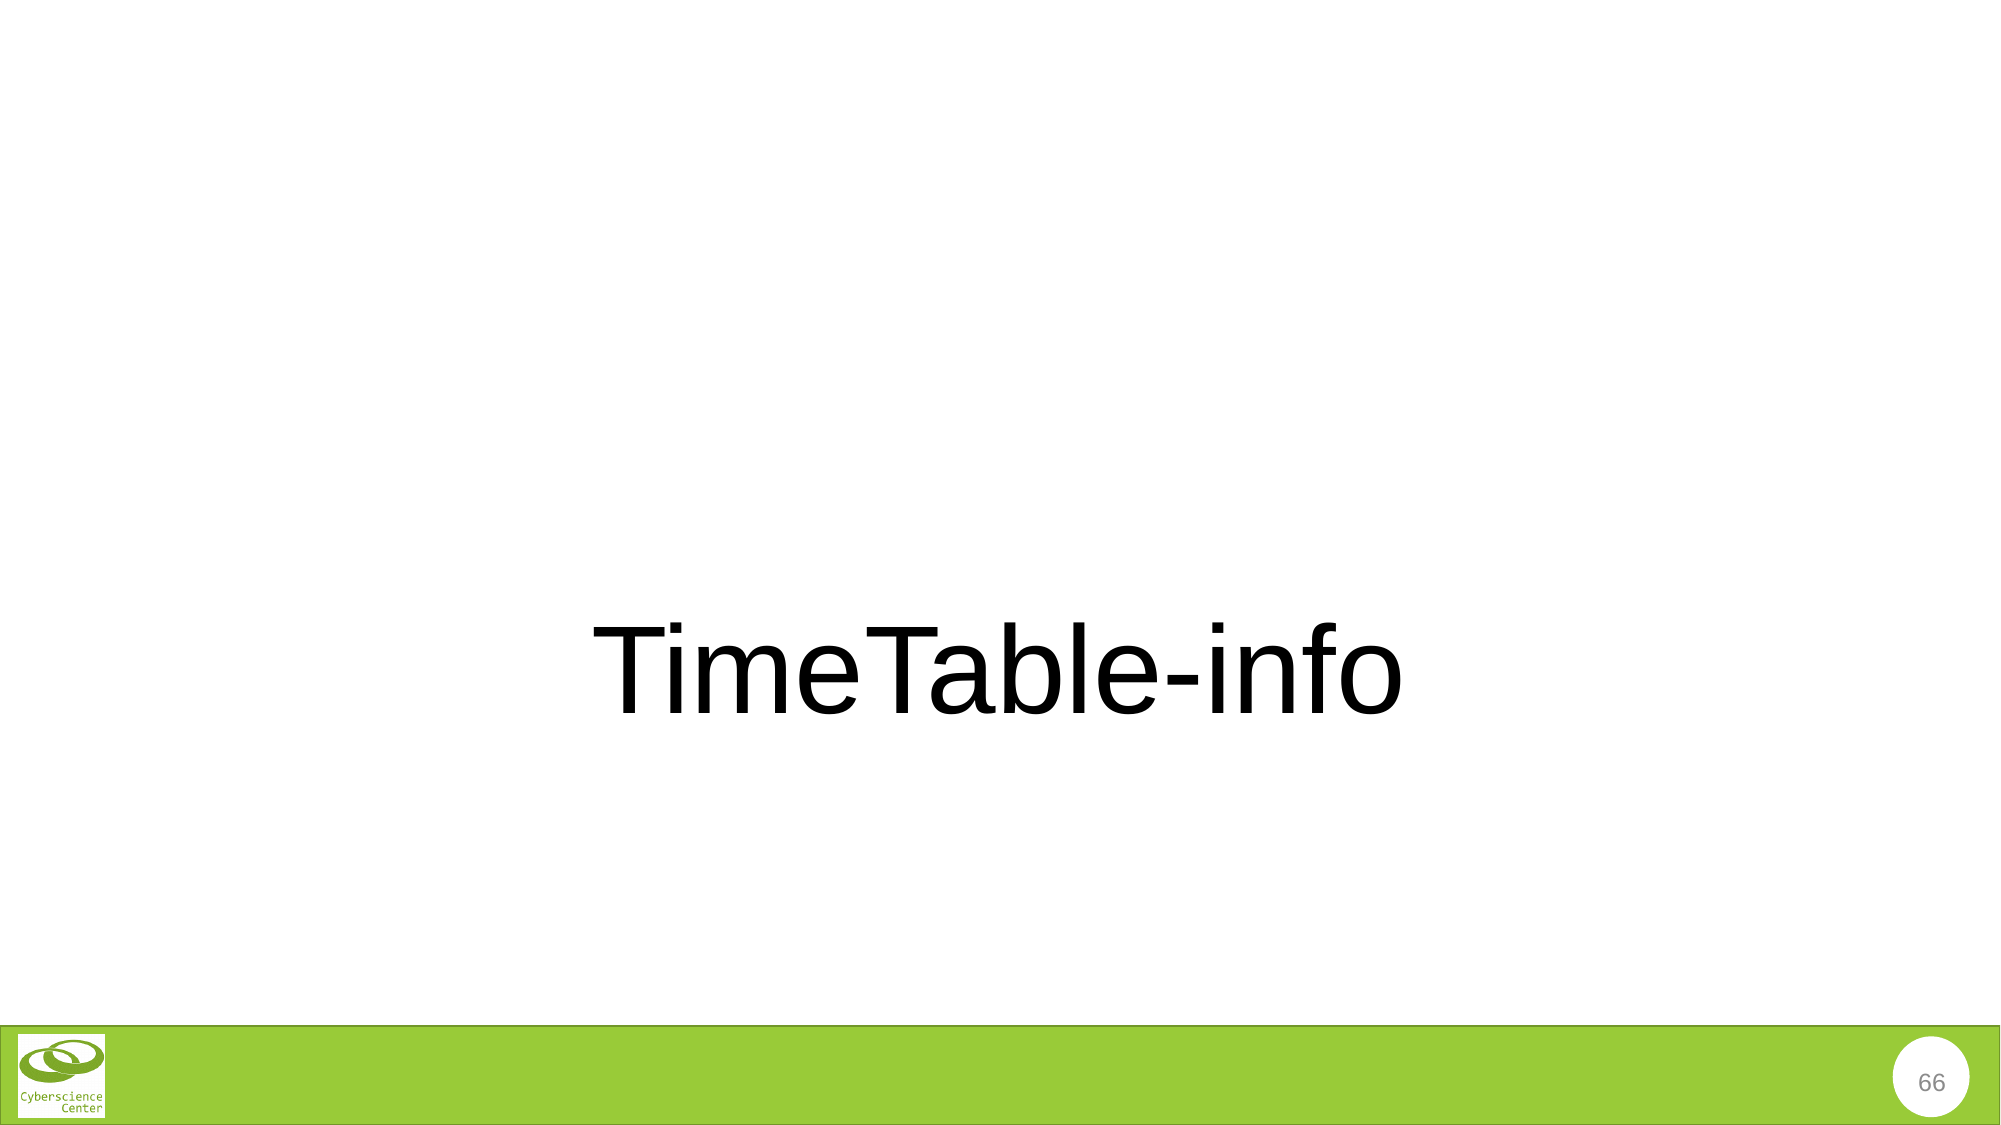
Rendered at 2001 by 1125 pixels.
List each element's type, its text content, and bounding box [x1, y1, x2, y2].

title TimeTable-info [136, 280, 1862, 749]
slide_number 66 [1511, 1051, 1961, 1112]
